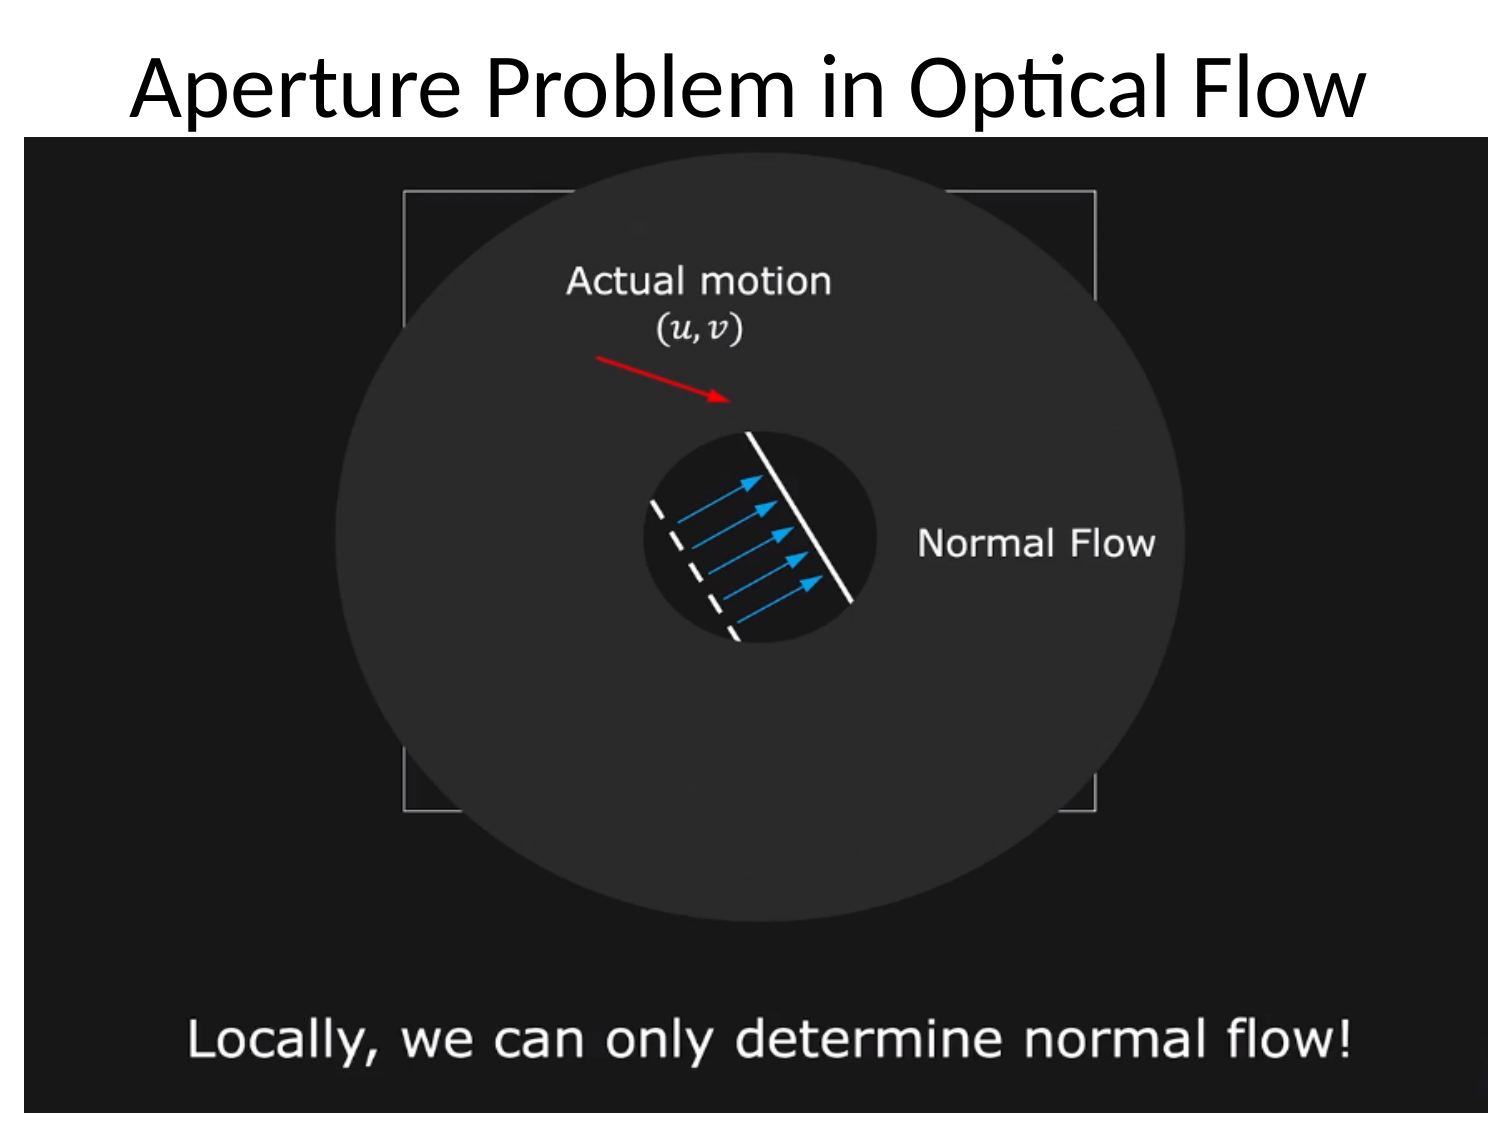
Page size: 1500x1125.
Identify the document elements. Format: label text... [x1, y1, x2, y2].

title Aperture Problem in Optical Flow [75, 0, 1425, 135]
picture [23, 137, 1488, 1113]
